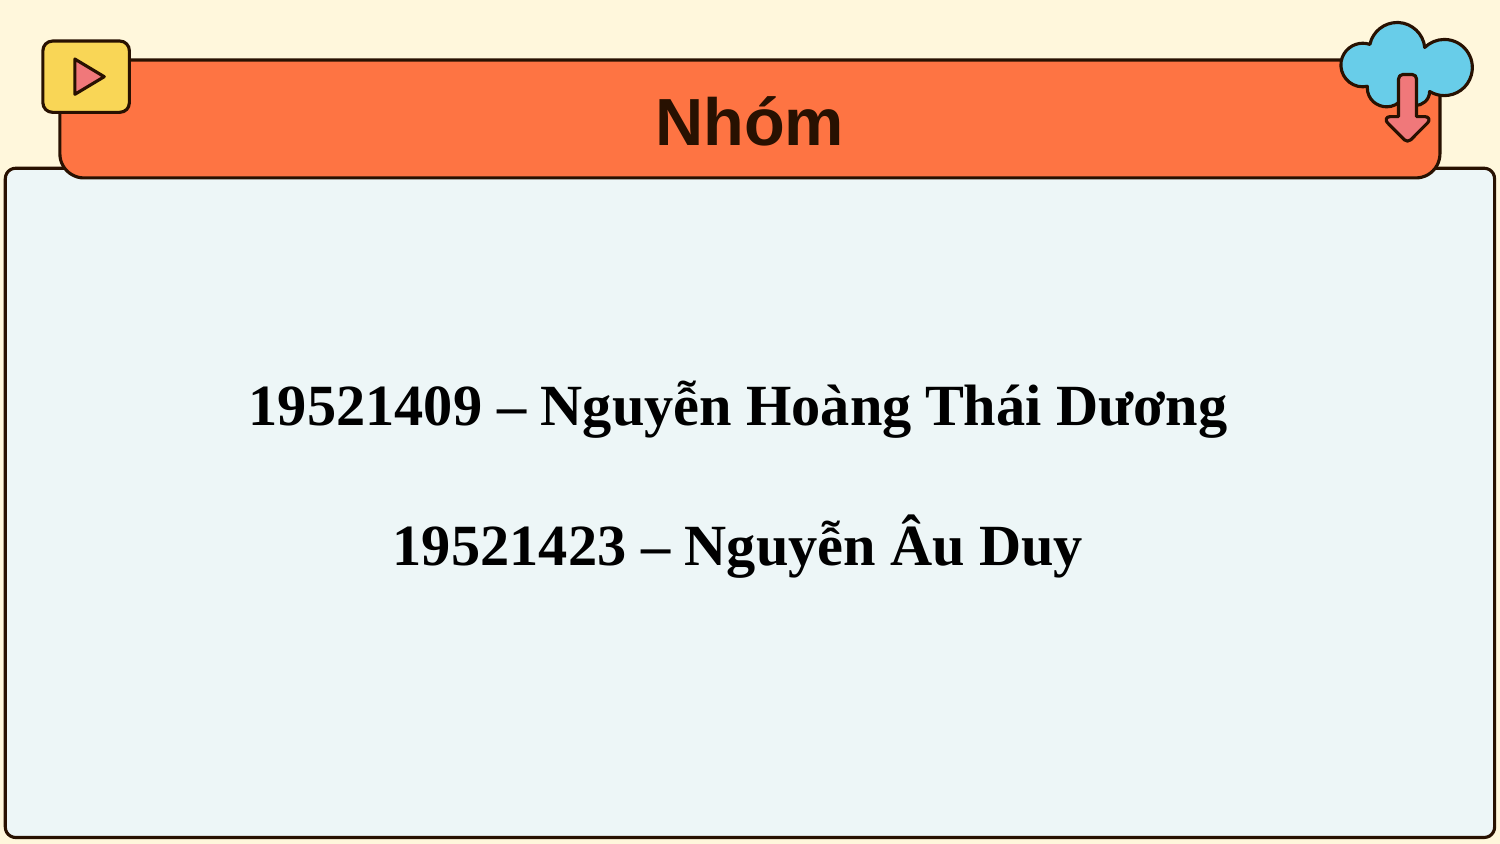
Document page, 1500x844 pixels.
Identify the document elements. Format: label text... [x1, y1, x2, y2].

text_box 19521409 – Nguyễn Hoàng Thái Dương 19521423 – Nguyễn Âu Duy [192, 333, 1284, 681]
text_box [42, 40, 130, 113]
title Nhóm [118, 63, 1382, 161]
text_box [59, 121, 1440, 178]
text_box [135, 59, 1333, 63]
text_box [1338, 22, 1477, 142]
